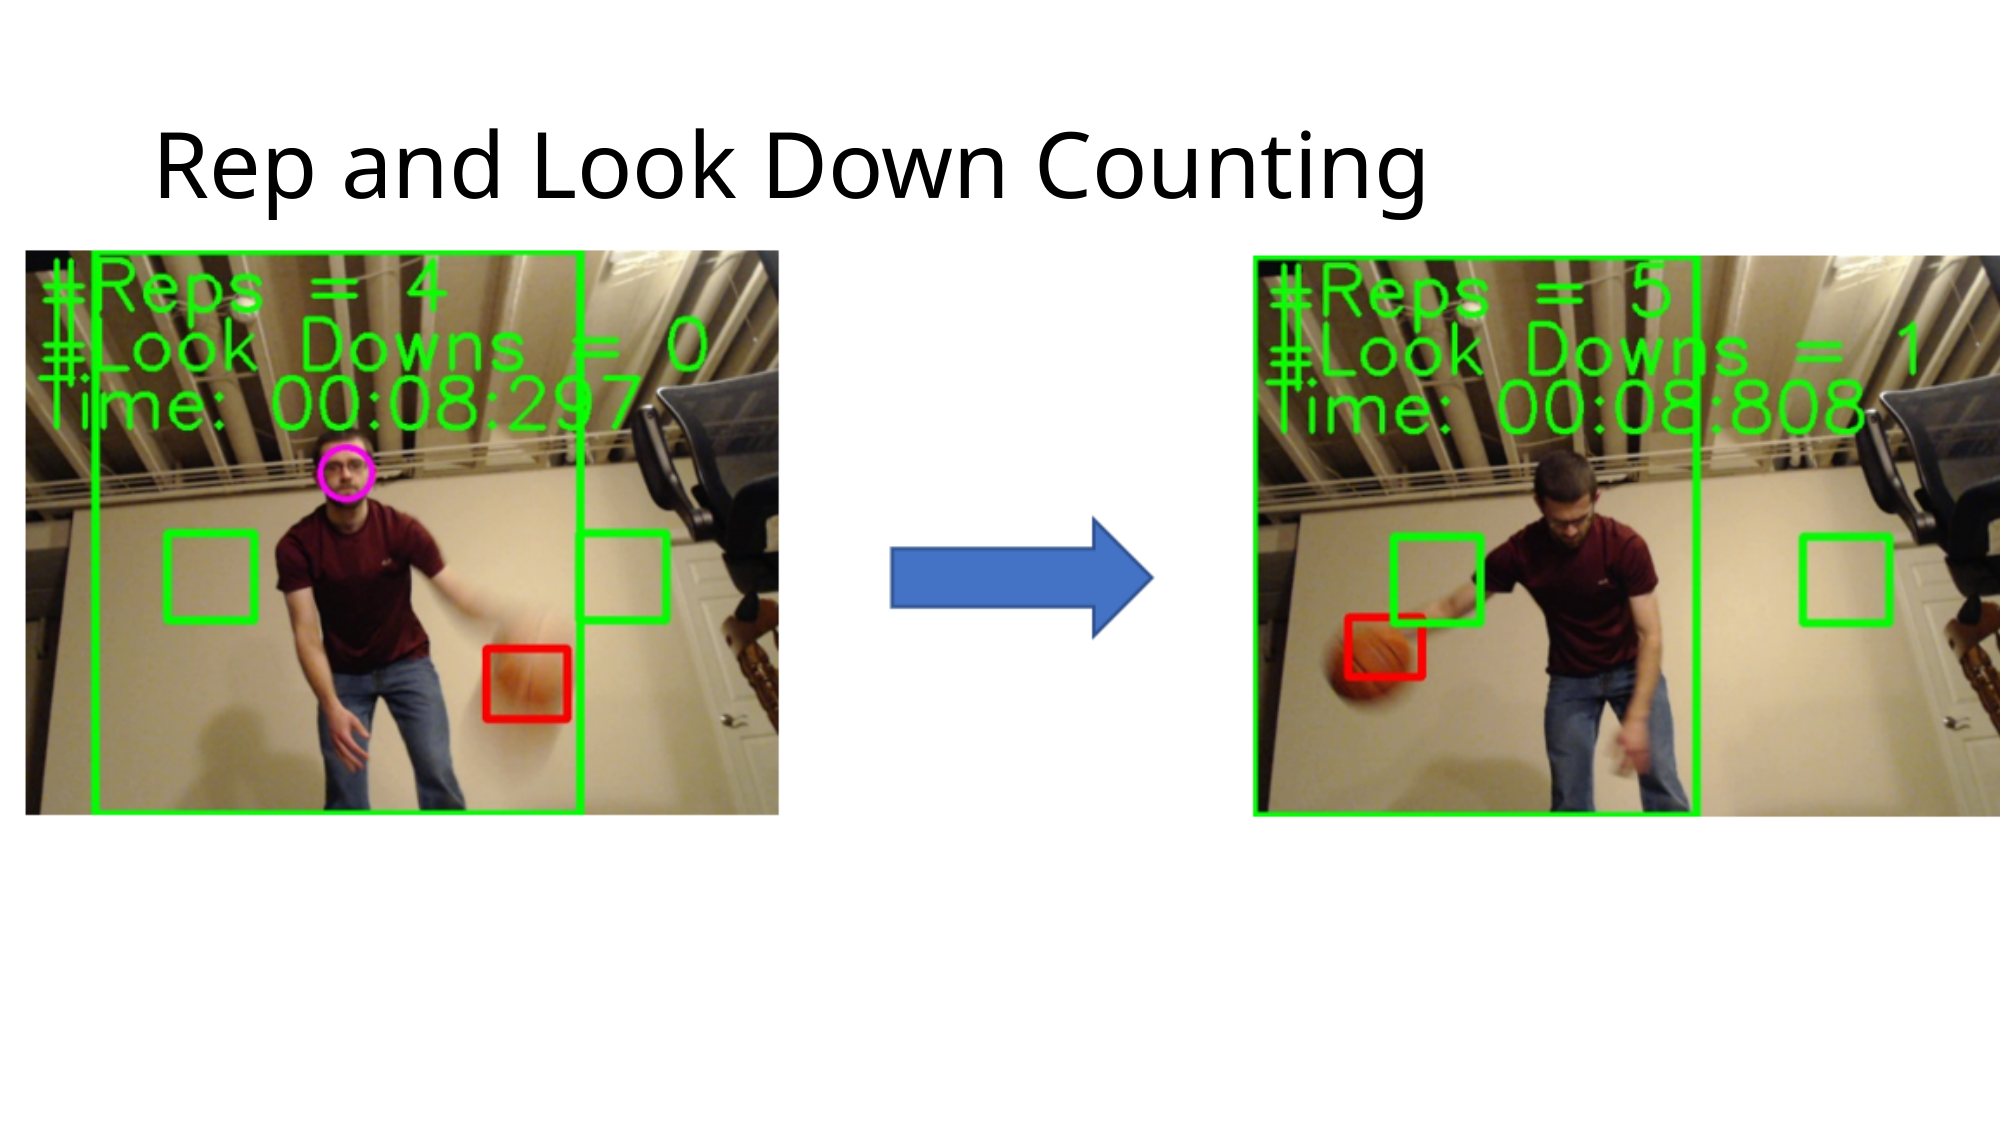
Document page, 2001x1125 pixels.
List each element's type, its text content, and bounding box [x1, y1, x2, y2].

picture [0, 223, 2000, 850]
title Rep and Look Down Counting [137, 59, 1863, 223]
